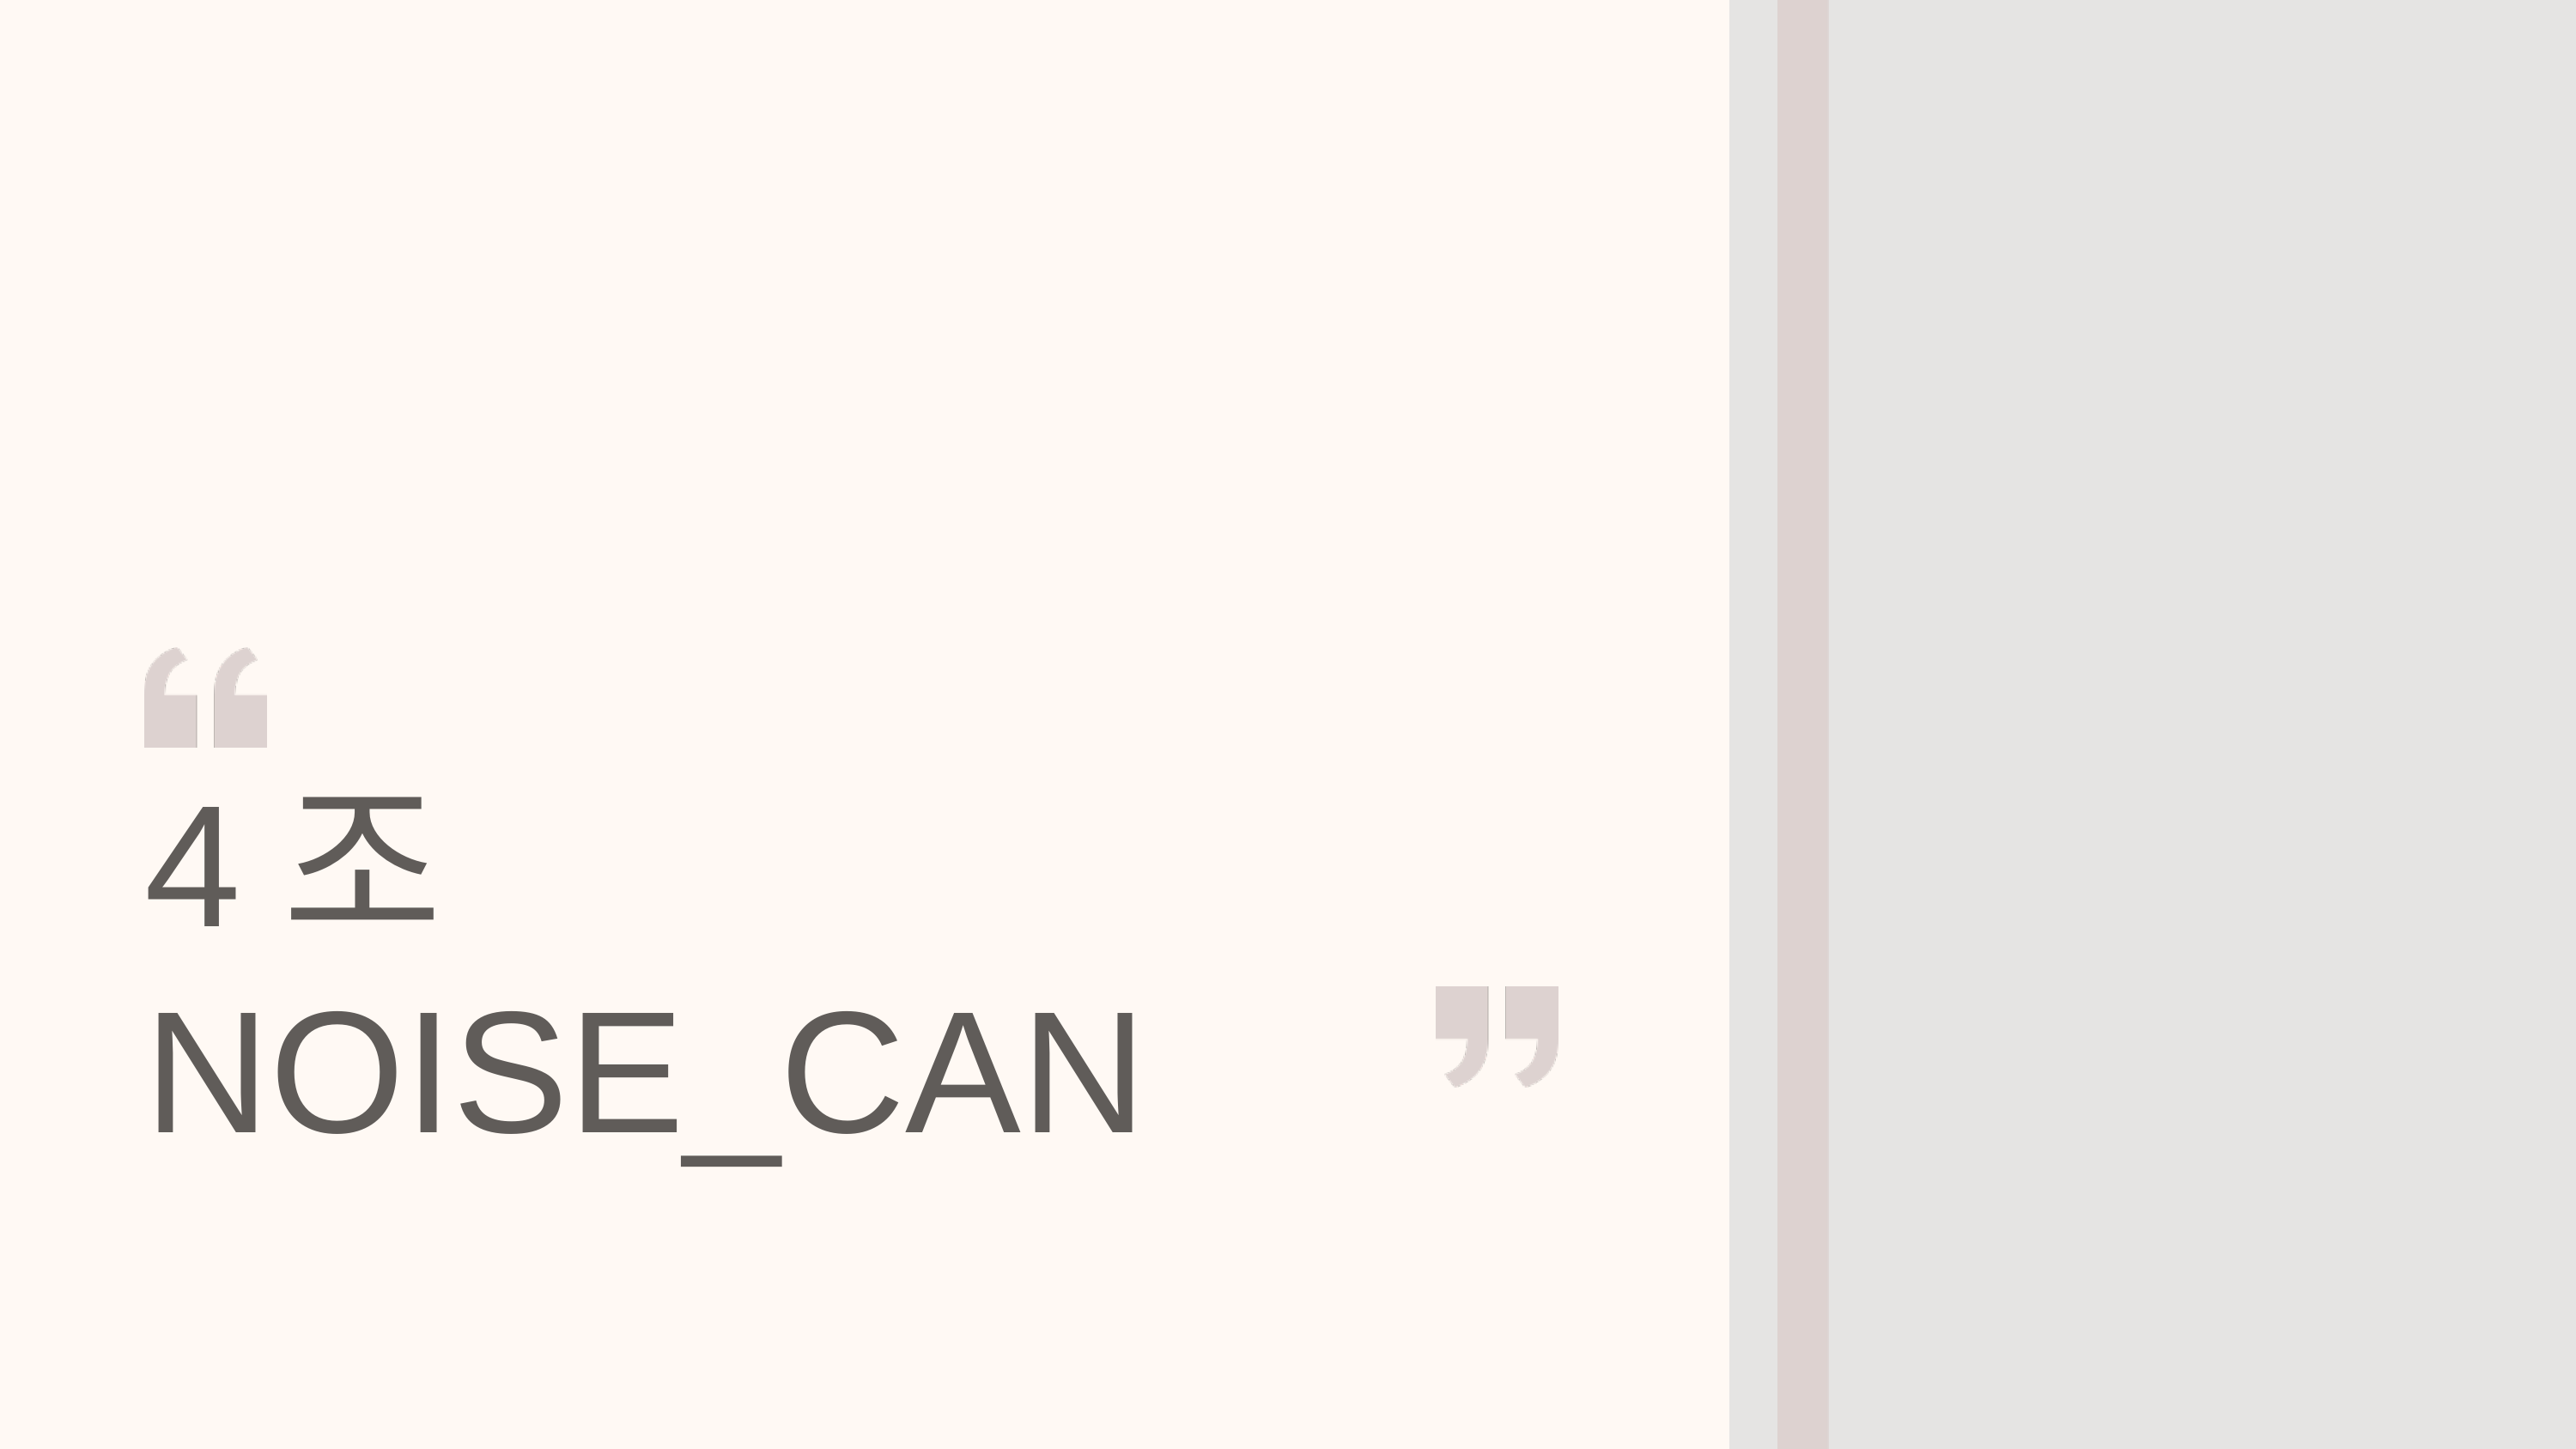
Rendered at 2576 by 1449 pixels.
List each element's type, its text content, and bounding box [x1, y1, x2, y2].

picture [1436, 986, 1558, 1088]
text_box 4조 NOISE_CAN [144, 761, 1437, 959]
text_box [90, 959, 1492, 1166]
picture [144, 646, 267, 749]
picture [1729, 0, 2576, 1449]
